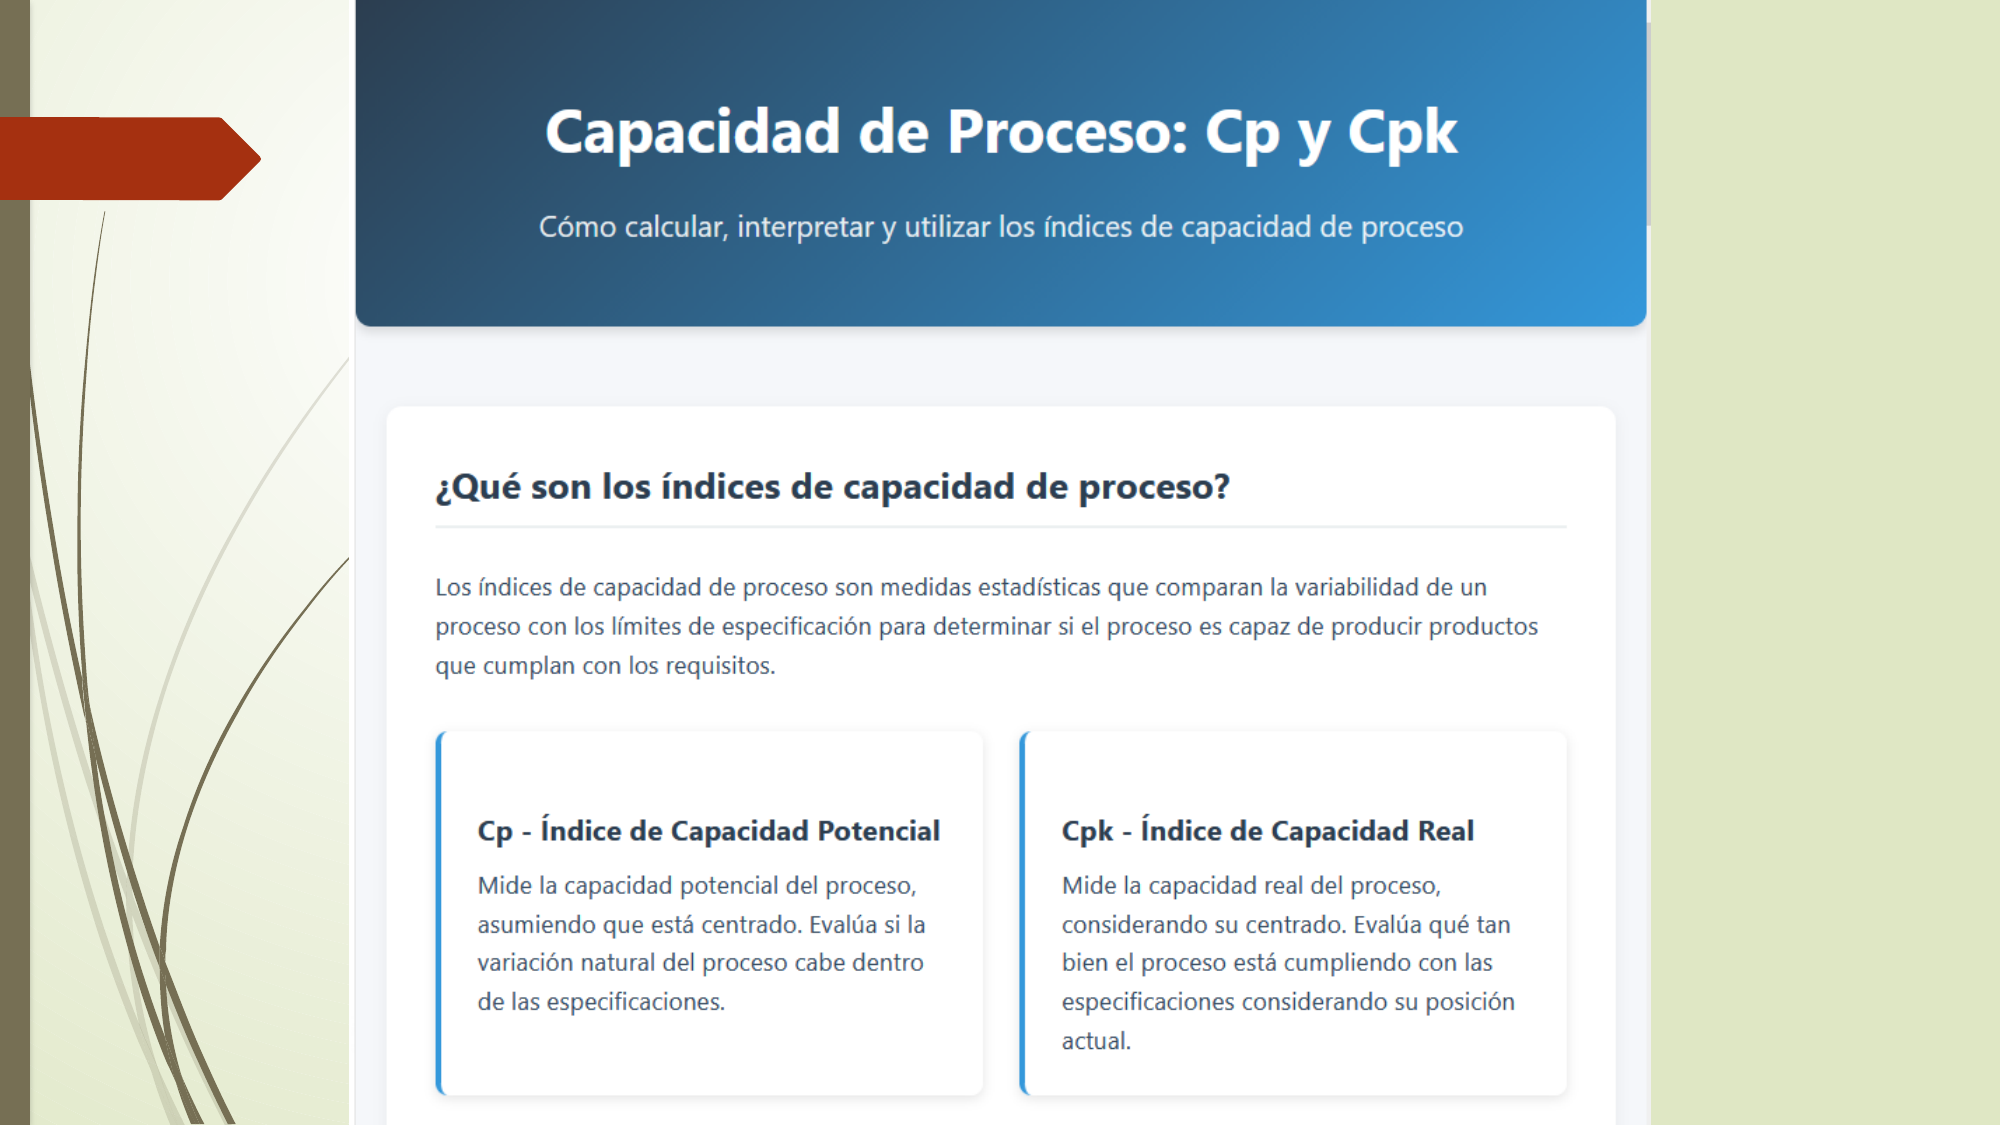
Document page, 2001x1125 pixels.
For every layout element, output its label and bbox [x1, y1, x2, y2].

picture [349, 0, 1651, 1125]
